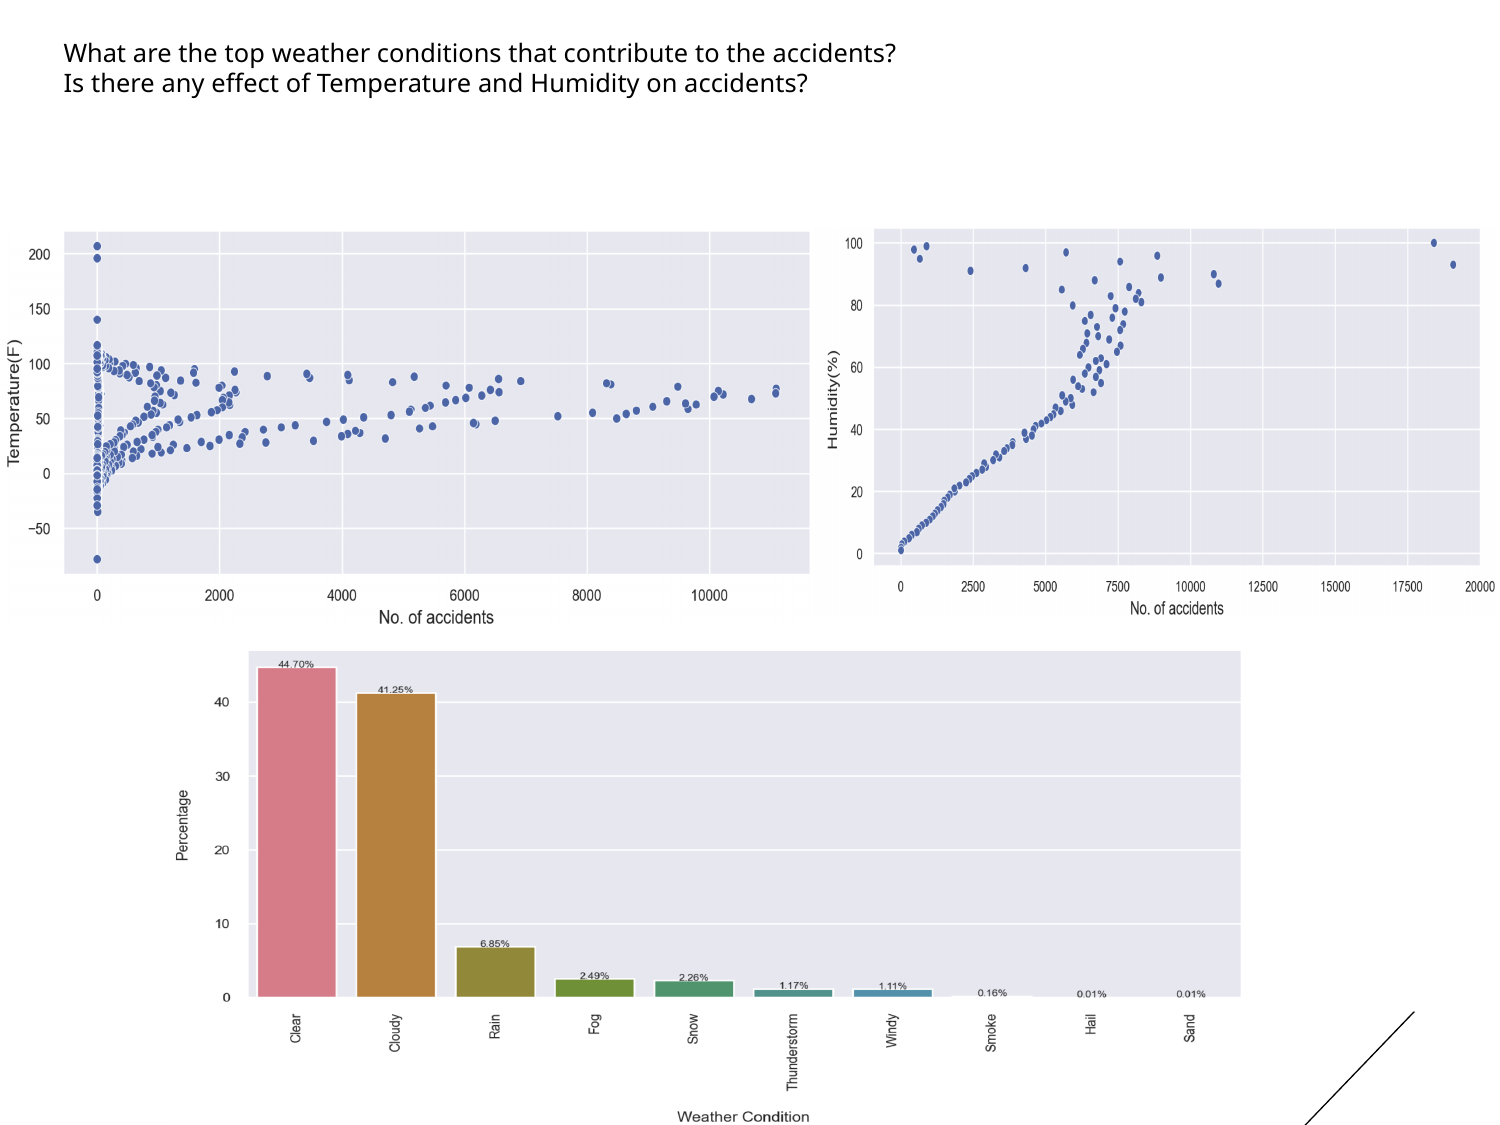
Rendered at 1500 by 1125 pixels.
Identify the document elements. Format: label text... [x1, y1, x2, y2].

title What are the top weather conditions that contribute to the accidents? Is there any effect of Temperature and Humidity on accidents? [63, 36, 1498, 193]
picture [0, 227, 1498, 1125]
